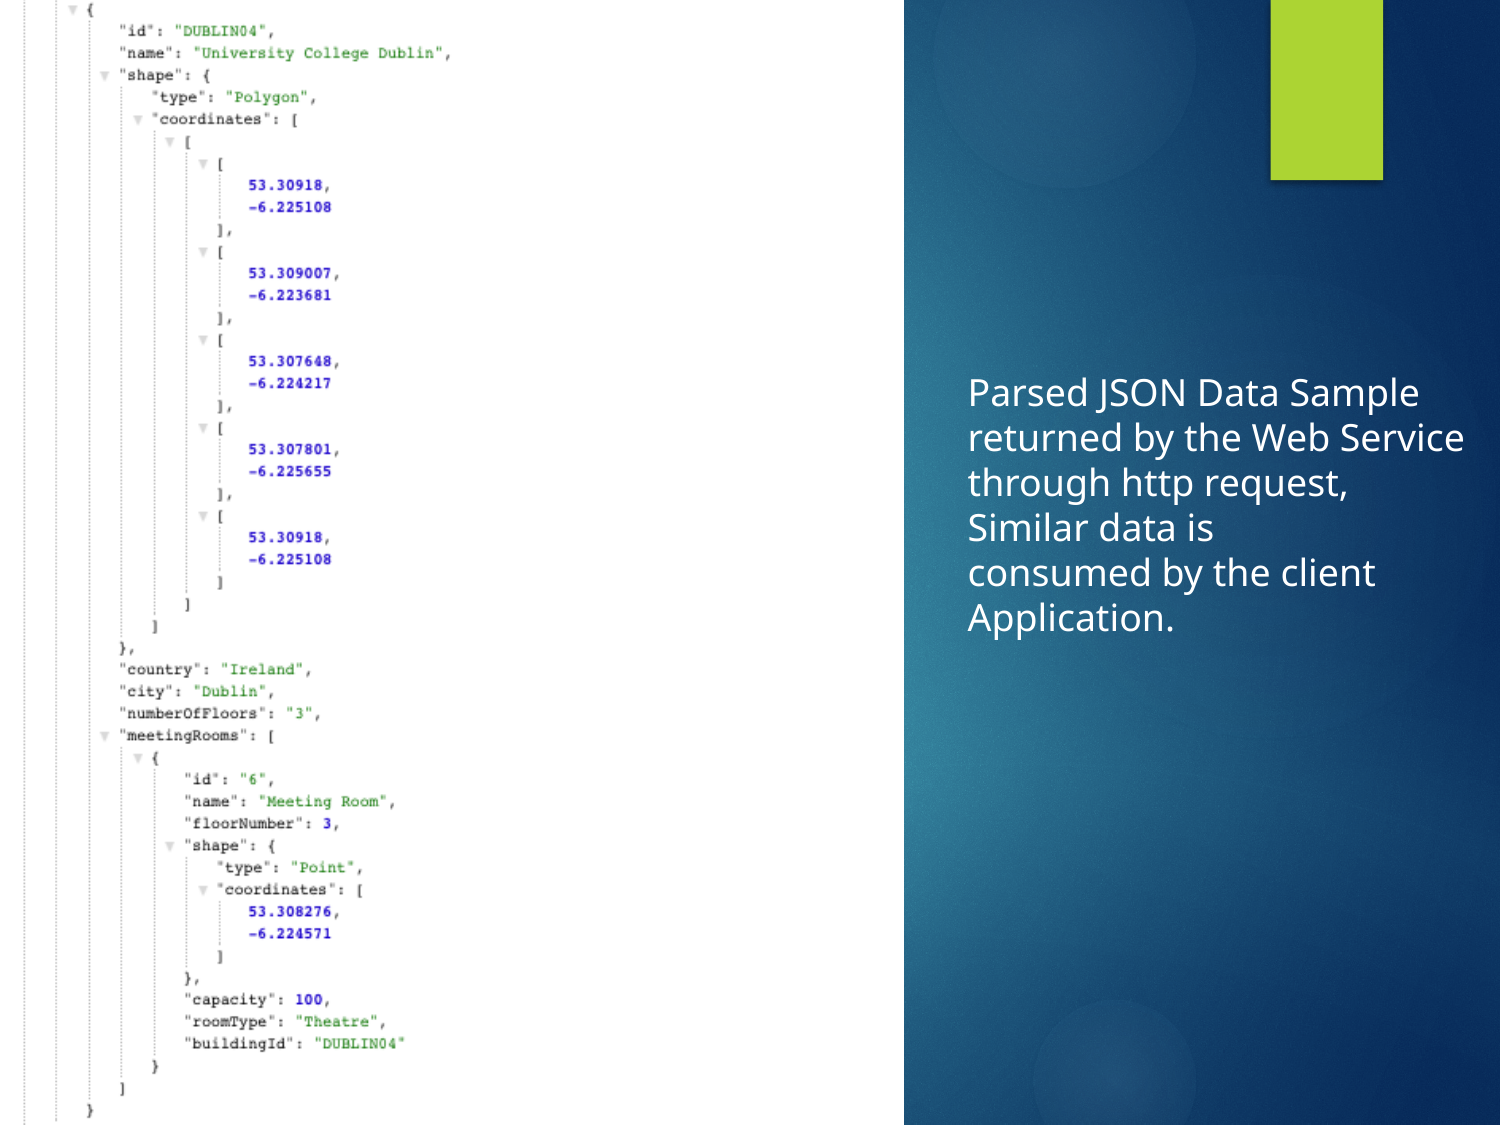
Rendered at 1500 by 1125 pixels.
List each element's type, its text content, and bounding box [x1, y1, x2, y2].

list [0, 0, 904, 1125]
text_box Parsed JSON Data Sample returned by the Web Service through http request, Similar data is consumed by the client Application. [953, 361, 1481, 647]
